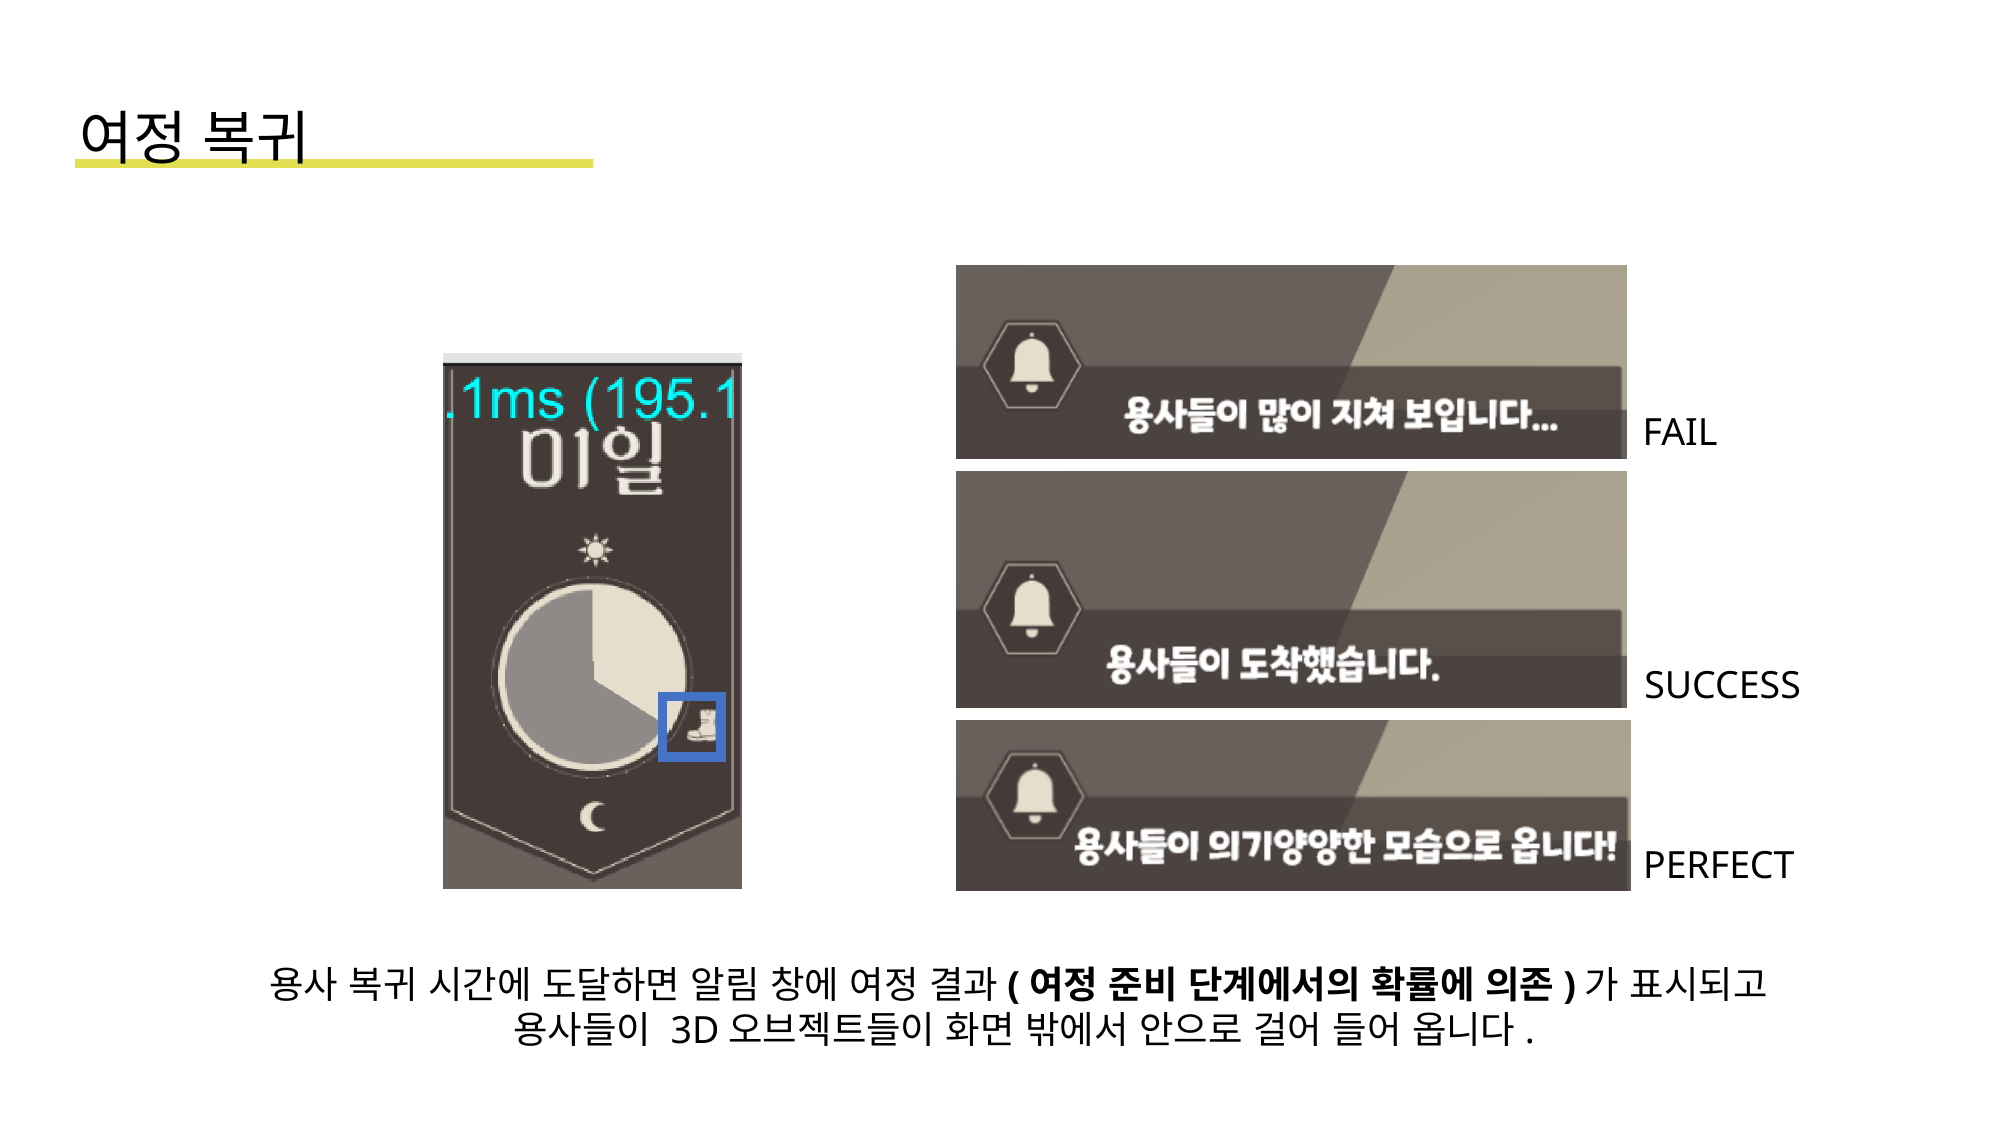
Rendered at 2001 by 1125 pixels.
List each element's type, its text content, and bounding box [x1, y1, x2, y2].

text_box SUCCESS [1629, 653, 1816, 714]
text_box PERFECT [1628, 833, 1810, 893]
text_box 여정 복귀 [64, 93, 761, 179]
picture [443, 353, 742, 889]
text_box 용사 복귀 시간에 도달하면 알림 창에 여정 결과(여정 준비 단계에서의 확률에 의존)가 표시되고 용사들이 3D오브젝트들이 화면 밖에서 안으로 걸어 들어 옵니다. [254, 953, 1794, 1059]
picture [956, 471, 1627, 708]
picture [956, 720, 1631, 891]
text_box FAIL [1627, 400, 1733, 460]
picture [956, 265, 1627, 459]
